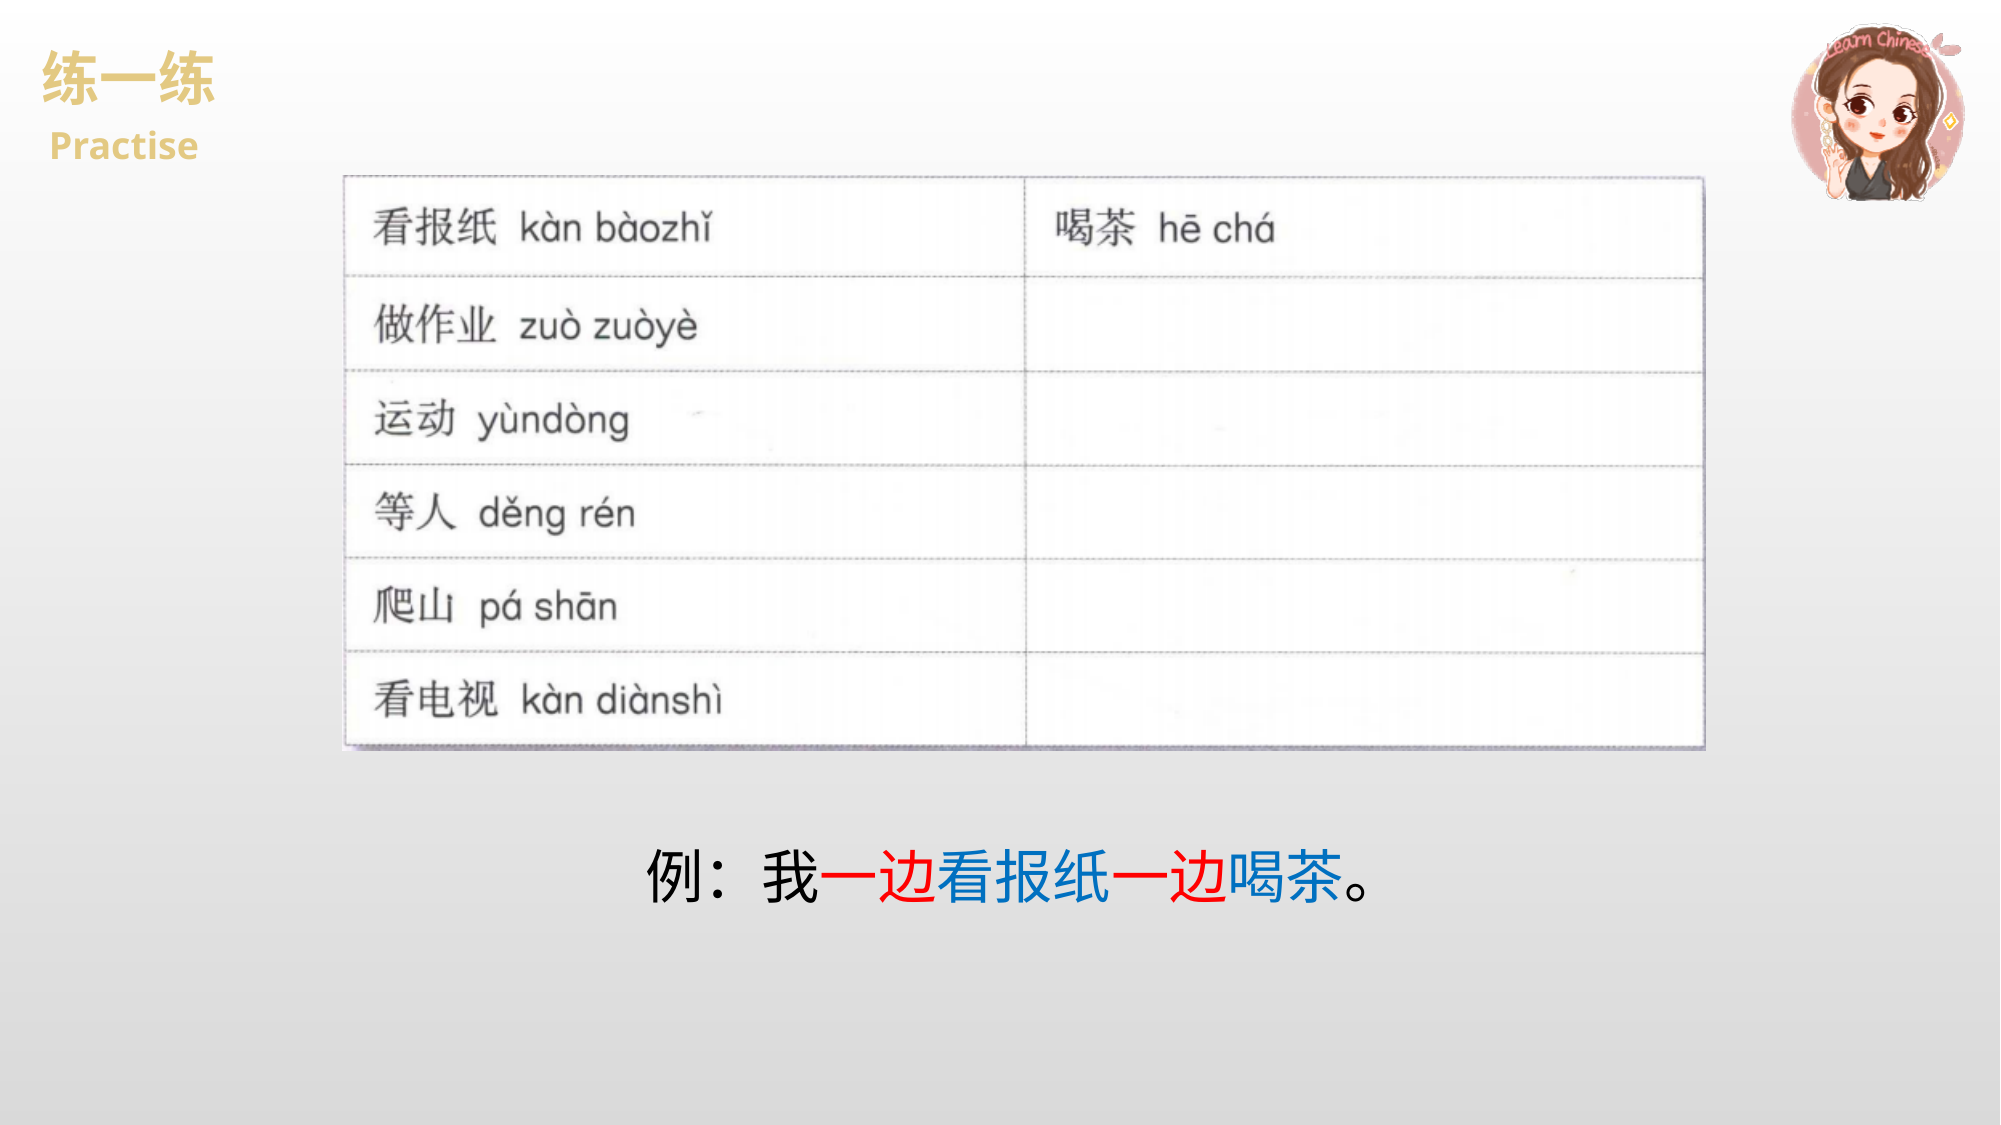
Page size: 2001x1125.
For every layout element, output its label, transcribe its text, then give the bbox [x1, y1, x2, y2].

text_box 例：我一边看报纸一边喝茶。 [630, 832, 1418, 918]
picture [1758, 0, 1998, 240]
text_box Practise [34, 115, 215, 175]
text_box 练一练 [27, 35, 477, 120]
picture [342, 175, 1706, 751]
